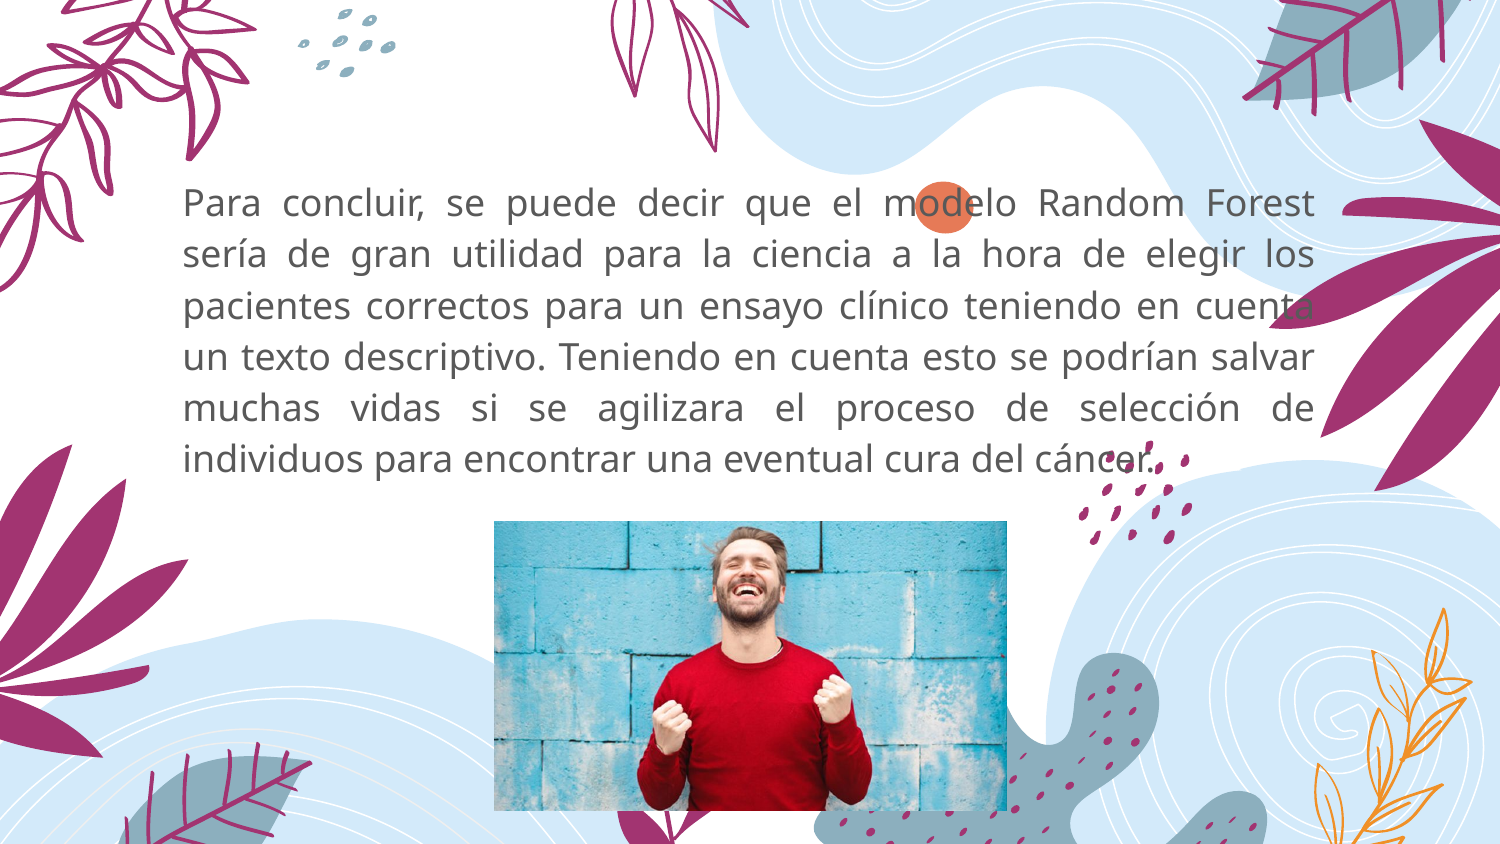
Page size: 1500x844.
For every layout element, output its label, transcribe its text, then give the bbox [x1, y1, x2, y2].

subtitle Para concluir, se puede decir que el modelo Random Forest sería de gran utilidad para la ciencia a la hora de elegir los pacientes correctos para un ensayo clínico teniendo en cuenta un texto descriptivo. Teniendo en cuenta esto se podrían salvar muchas vidas si se agilizara el proceso de selección de individuos para encontrar una eventual cura del cáncer. [167, 263, 1332, 391]
picture [494, 521, 1007, 811]
